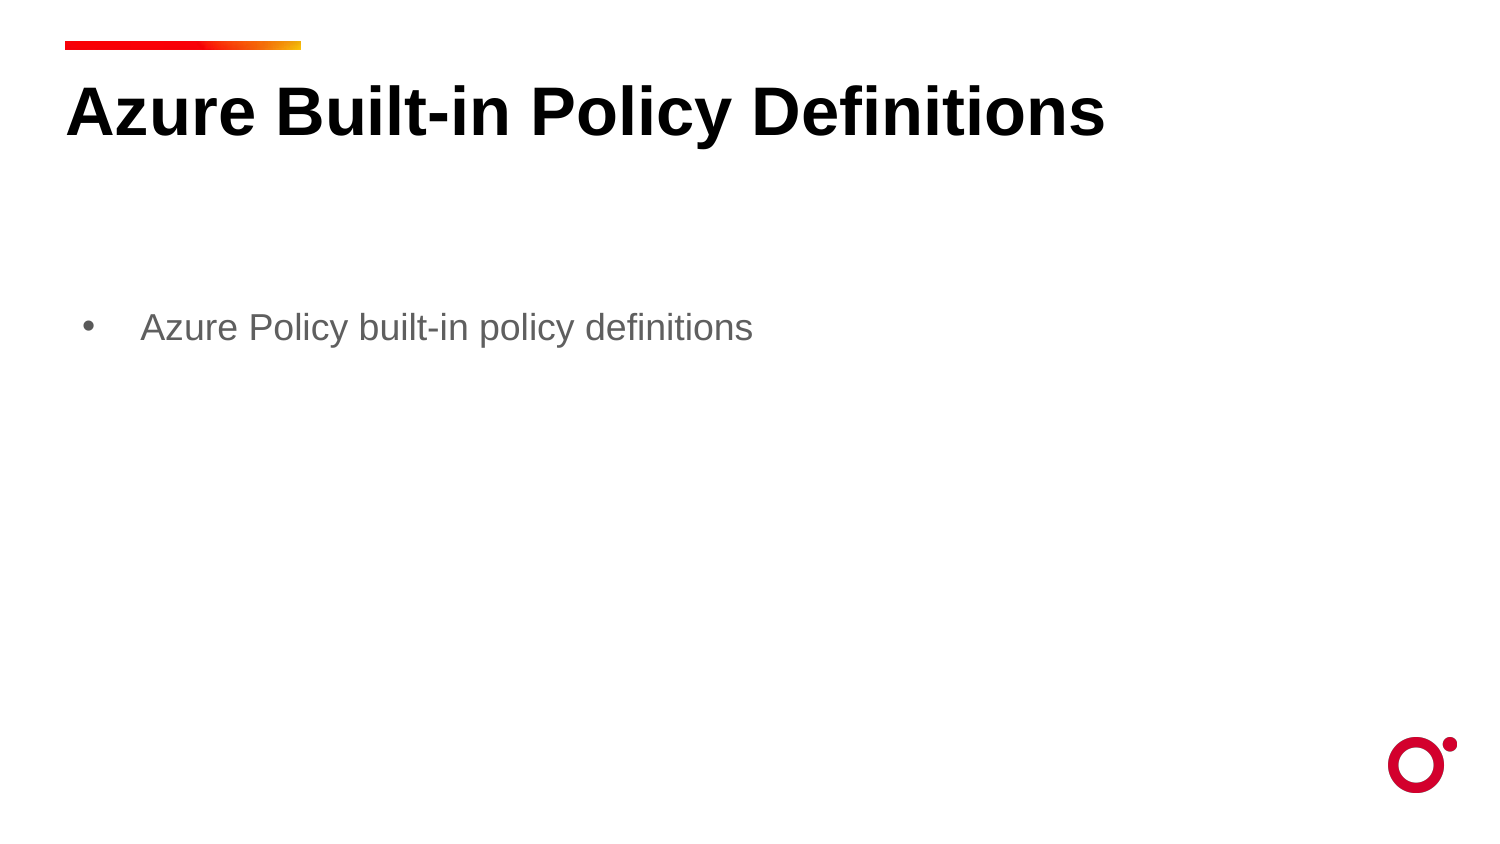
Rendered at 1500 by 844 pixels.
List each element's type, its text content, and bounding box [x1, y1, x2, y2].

text_box Azure Built-in Policy Definitions [65, 59, 1290, 150]
text_box Azure Policy built-in policy definitions [65, 280, 1332, 720]
picture [65, 41, 301, 50]
picture [1388, 737, 1457, 793]
